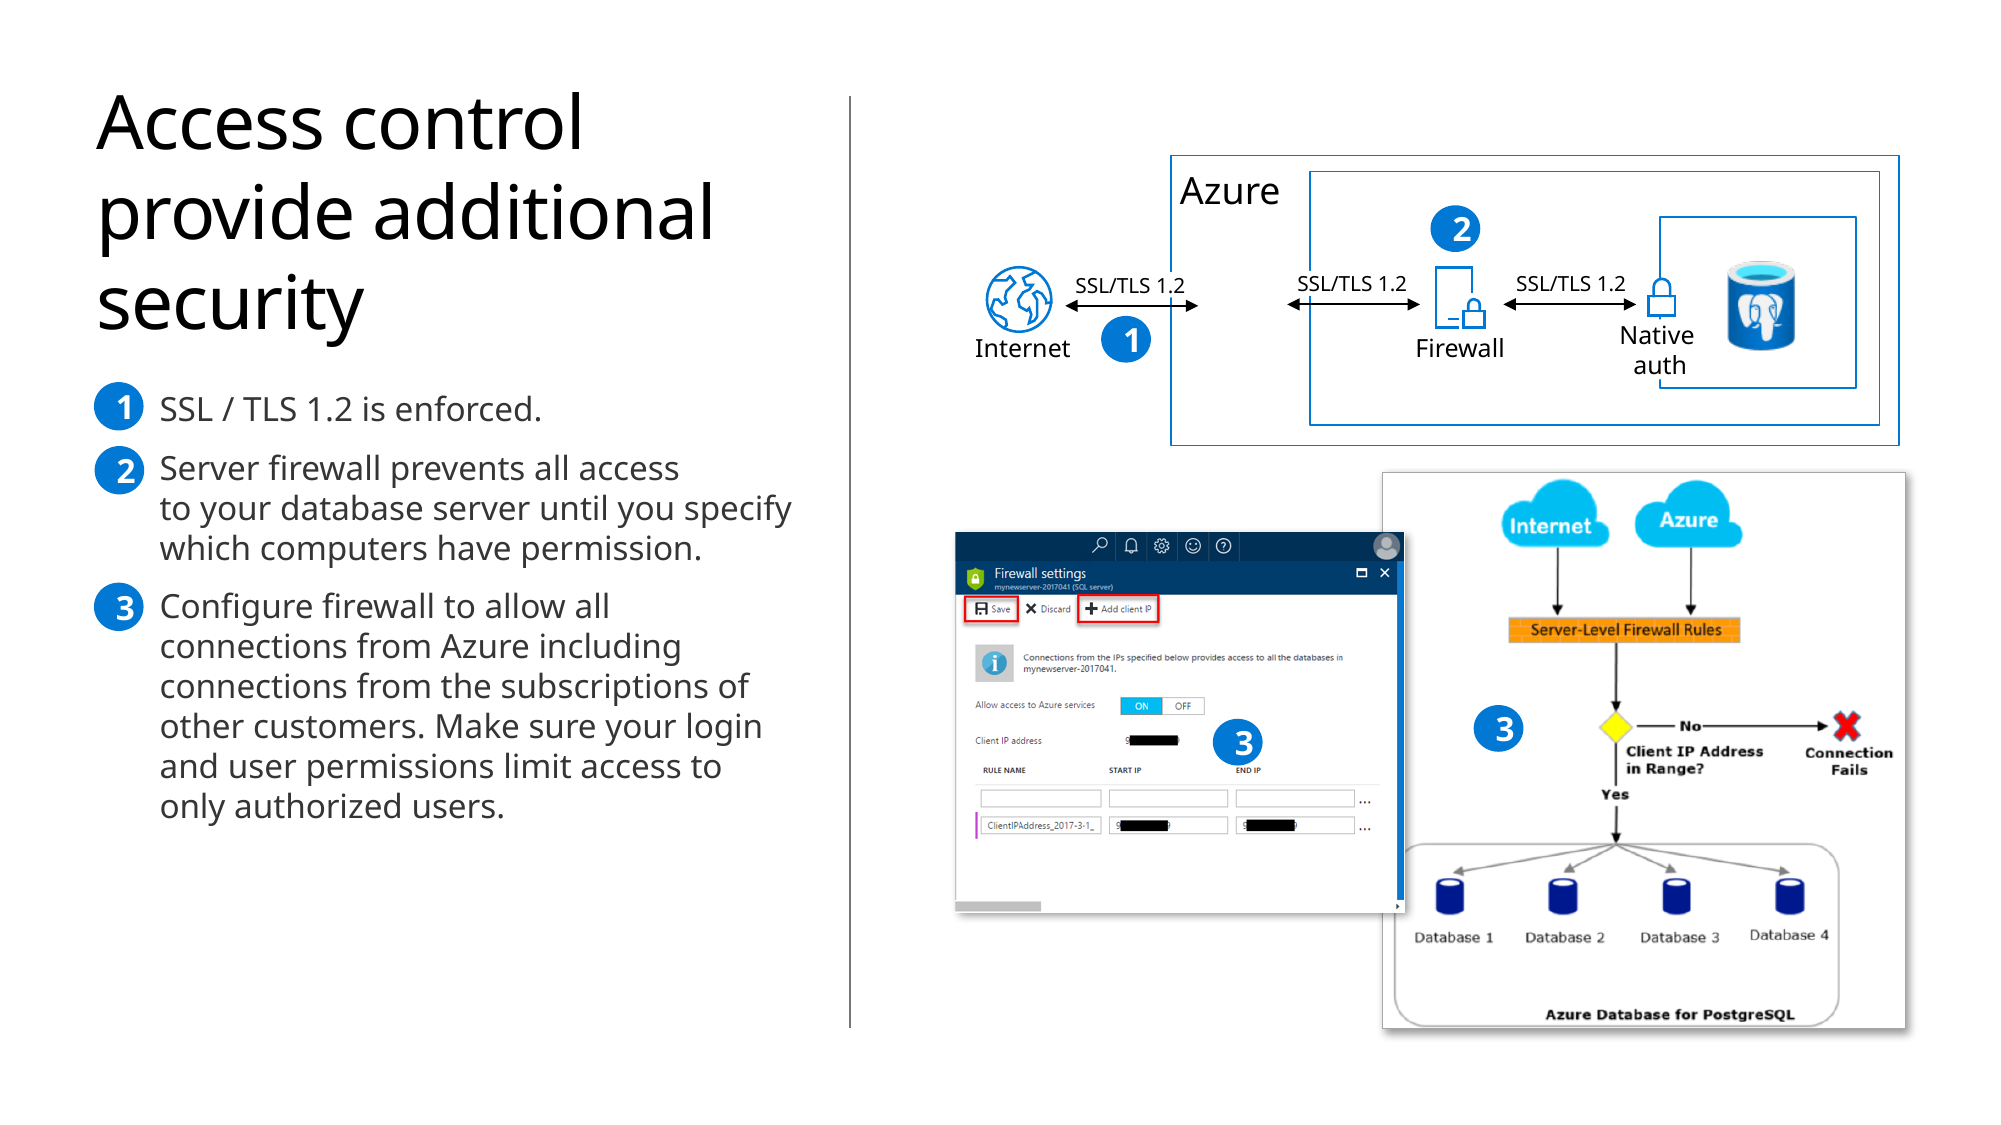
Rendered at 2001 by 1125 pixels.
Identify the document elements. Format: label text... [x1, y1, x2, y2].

text_box 3 [93, 581, 145, 632]
text_box 1 [93, 381, 145, 432]
list SSL / TLS 1.2 is enforced. Server firewall prevents all access to your database server until you specify which computers have permission. Configure firewall to allow all connections from Azure including connections from the subscriptions of other customers. Make sure your login and user permissions limit access to only authorized users. [159, 388, 794, 750]
title Access control provide additional security [96, 75, 781, 250]
text_box 2 [93, 445, 146, 496]
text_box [930, 155, 1906, 1029]
